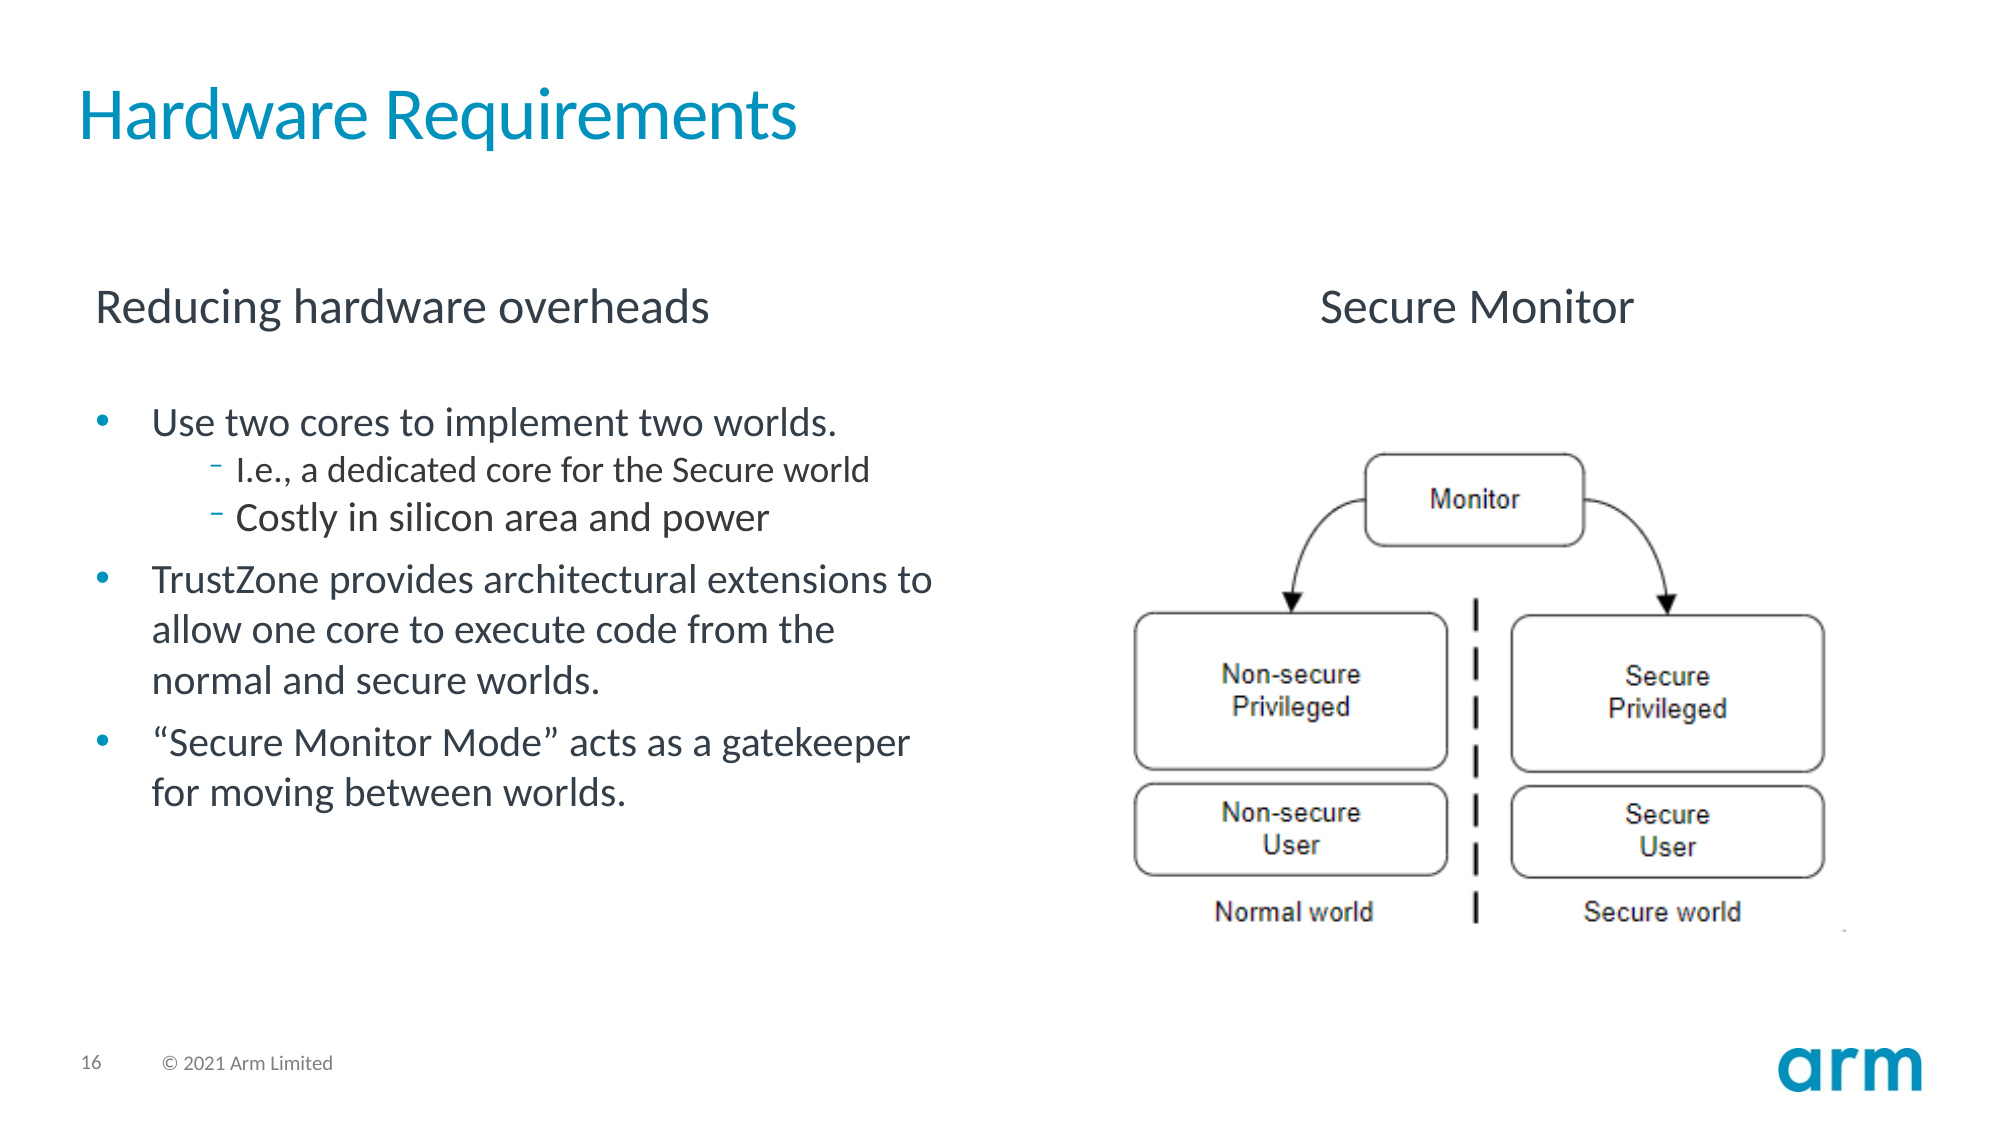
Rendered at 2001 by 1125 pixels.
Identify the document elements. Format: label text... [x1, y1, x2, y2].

picture [1911, 1048, 1922, 1062]
picture [1778, 1048, 1794, 1067]
title Hardware Requirements [78, 78, 1922, 186]
text_box Reducing hardware overheads [80, 265, 956, 358]
picture [1124, 448, 1846, 932]
picture [1803, 1048, 1922, 1092]
picture [1889, 1048, 1903, 1053]
text_box Use two cores to implement two worlds. I.e., a dedicated core for the Secure world Costly in silicon area and power TrustZone provides architectural extensions to allow one core to execute code from the normal and secure worlds. “Secure Monitor Mode” acts as a gatekeeper for moving between worlds. [80, 387, 956, 979]
text_box Secure Monitor [1040, 265, 1915, 358]
picture [1788, 1056, 1812, 1083]
picture [1778, 1072, 1794, 1092]
